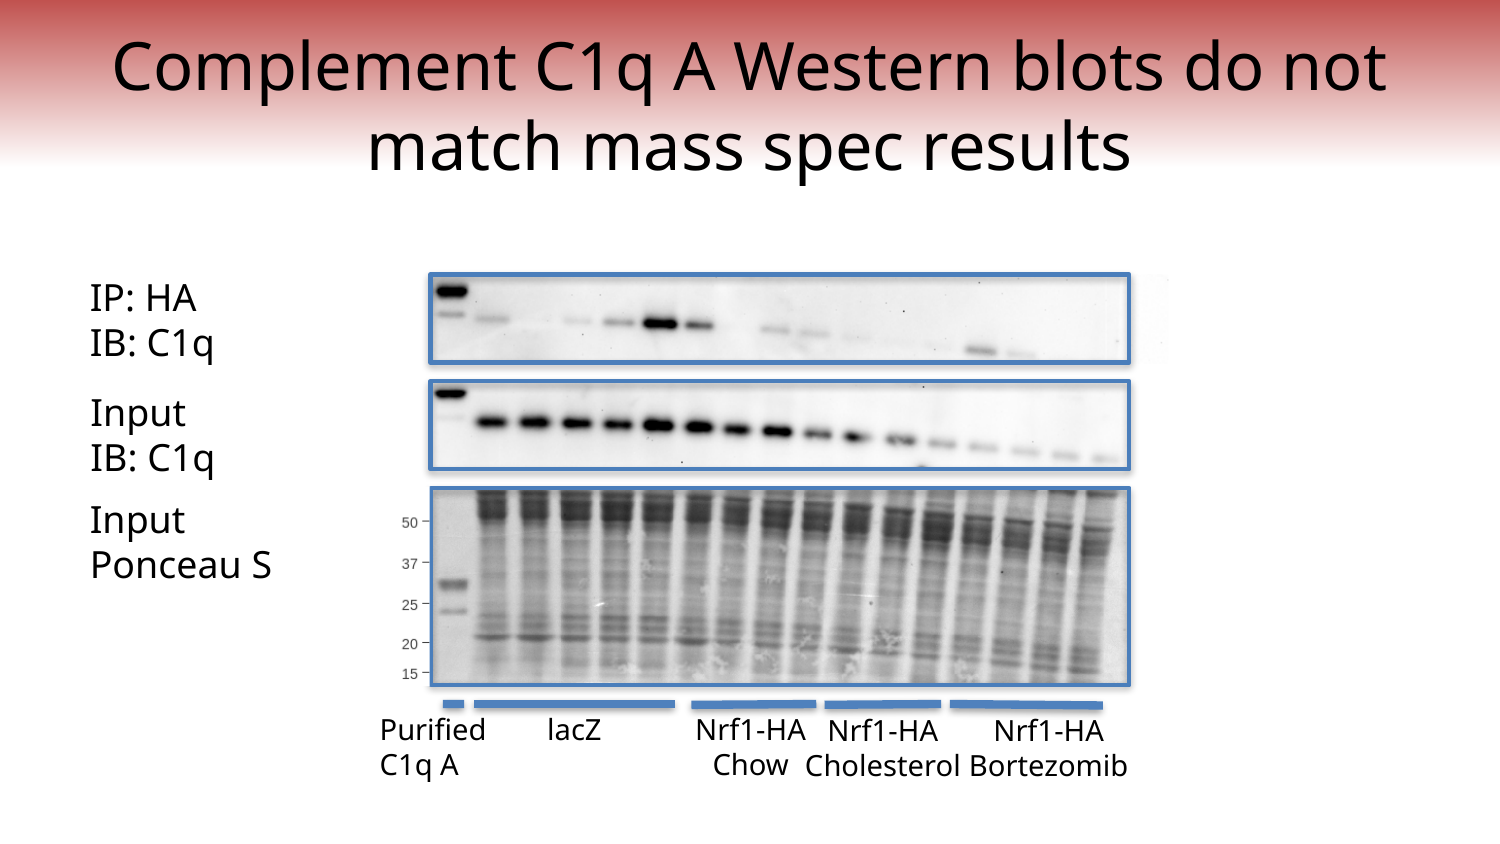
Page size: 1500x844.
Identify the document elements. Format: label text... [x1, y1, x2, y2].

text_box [75, 380, 1130, 487]
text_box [74, 266, 1169, 373]
title Complement C1q A Western blots do not match mass spec results [75, 33, 1425, 175]
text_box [364, 703, 1167, 792]
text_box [74, 487, 1130, 686]
